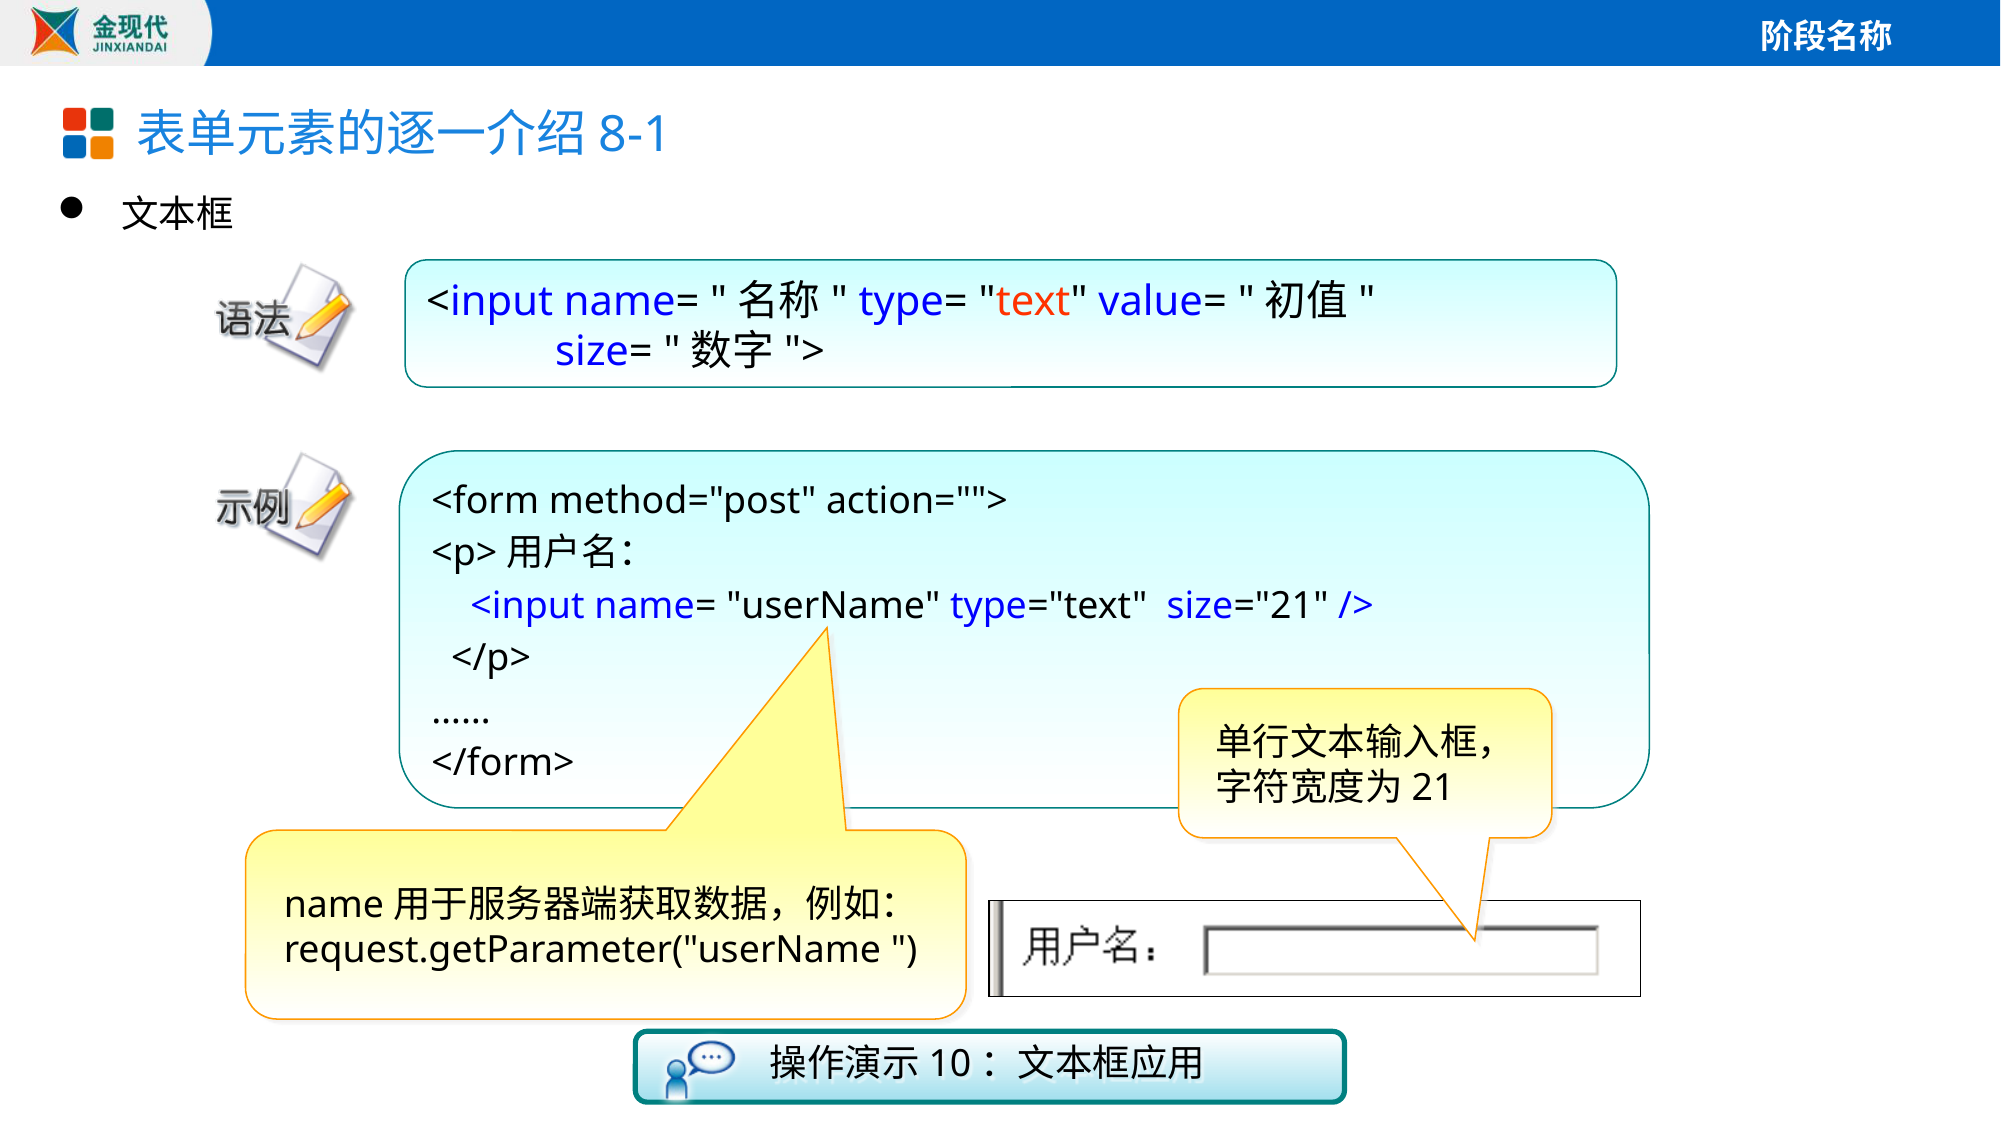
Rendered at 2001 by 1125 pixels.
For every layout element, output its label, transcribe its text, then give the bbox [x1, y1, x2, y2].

title 表单元素的逐一介绍8-1 [121, 97, 842, 173]
text_box name用于服务器端获取数据，例如：request.getParameter("userName ") [245, 627, 967, 1020]
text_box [635, 1031, 1345, 1108]
text_box 单行文本输入框，字符宽度为21 [1178, 688, 1552, 901]
text_box <input name= "名称" type= "text" value= "初值" size= "数字"> [405, 259, 1617, 388]
picture [206, 450, 357, 564]
picture [989, 901, 1640, 996]
picture [206, 261, 357, 375]
picture [63, 101, 117, 165]
text_box <form method="post" action=""> <p>用户名： <input name= "userName" type="text" size="21" /> </p> …… </form> [399, 450, 1650, 808]
text_box 文本框 [31, 182, 1580, 243]
picture [0, 0, 2001, 66]
